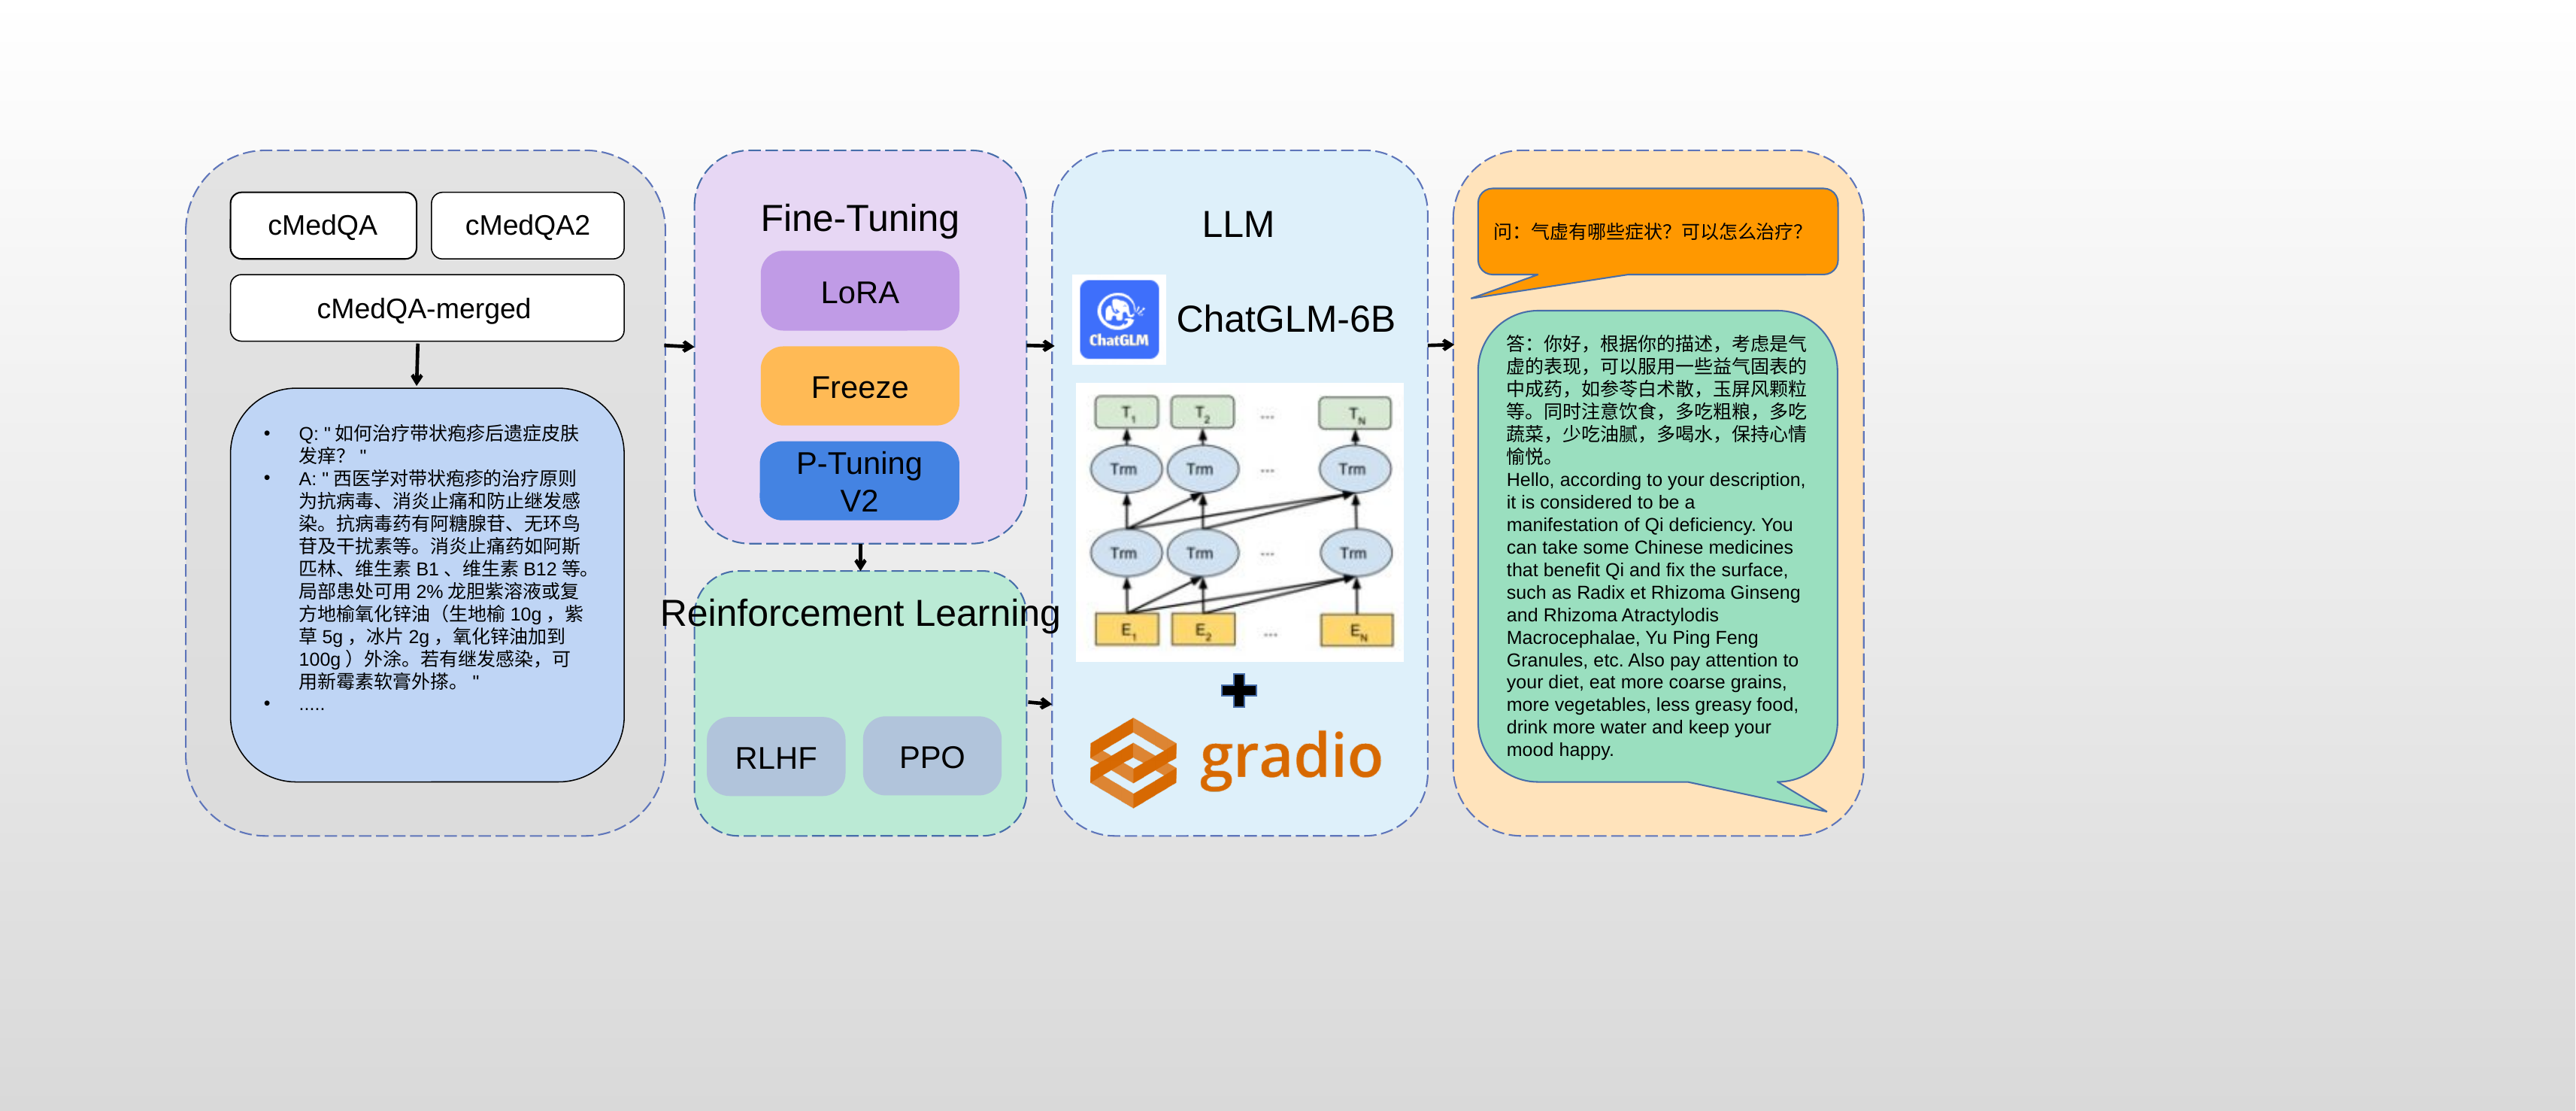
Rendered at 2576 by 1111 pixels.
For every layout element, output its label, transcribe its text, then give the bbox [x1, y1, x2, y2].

picture [1076, 383, 1404, 663]
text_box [1028, 702, 1053, 705]
text_box PPO [862, 716, 1002, 796]
text_box ChatGLM-6B [1166, 288, 1428, 345]
text_box Q: "如何治疗带状疱疹后遗症皮肤发痒？" A: "西医学对带状疱疹的治疗原则为抗病毒、消炎止痛和防止继发感染。抗病毒药有阿糖腺苷、无环鸟苷及干扰素等。消炎止痛药如阿斯匹林、维生素B1、维生素B12等。局部患处可用2%龙胆紫溶液或复方地榆氧化锌油（生地榆10g，紫草5g，冰片2g，氧化锌油加到100g）外涂。若有继发感染，可用新霉素软膏外搽。" ..... [253, 416, 597, 797]
text_box Fine-Tuning [718, 188, 1002, 245]
text_box [230, 388, 625, 770]
text_box [708, 570, 1014, 582]
text_box LoRA [760, 250, 960, 331]
text_box [230, 275, 625, 341]
text_box 答：你好，根据你的描述，考虑是气虚的表现，可以服用一些益气固表的中成药，如参苓白术散，玉屏风颗粒等。同时注意饮食，多吃粗粮，多吃蔬菜，少吃油腻，多喝水，保持心情愉悦。 Hello, according to your description, it is considered to be a manifestation of Qi deficiency. You can take some Chinese medicines that benefit Qi and fix the surface, such as Radix et Rhizoma Ginseng and Rhizoma Atractylodis Macrocephalae, Yu Ping Feng Granules, etc. Also pay attention to your diet, eat more coarse grains, more vegetables, less greasy food, drink more water and keep your mood happy. [1477, 309, 1838, 813]
text_box [1452, 149, 1865, 837]
text_box cMedQA [241, 202, 405, 247]
text_box Reinforcement Learning [648, 582, 1073, 639]
text_box RLHF [707, 717, 846, 797]
text_box [1221, 673, 1257, 700]
text_box [693, 149, 1028, 545]
text_box P-Tuning V2 [759, 441, 959, 521]
text_box [185, 149, 666, 837]
text_box [431, 192, 625, 260]
text_box 问：气虚有哪些症状？可以怎么治疗？ [1471, 187, 1839, 299]
text_box cMedQA2 [445, 202, 611, 247]
picture [1072, 275, 1166, 365]
text_box [229, 191, 418, 260]
text_box Freeze [760, 346, 960, 426]
text_box [693, 639, 1028, 837]
text_box cMedQA-merged [297, 285, 551, 330]
text_box [1051, 149, 1429, 837]
text_box LLM [1096, 193, 1380, 250]
picture [1076, 700, 1395, 823]
